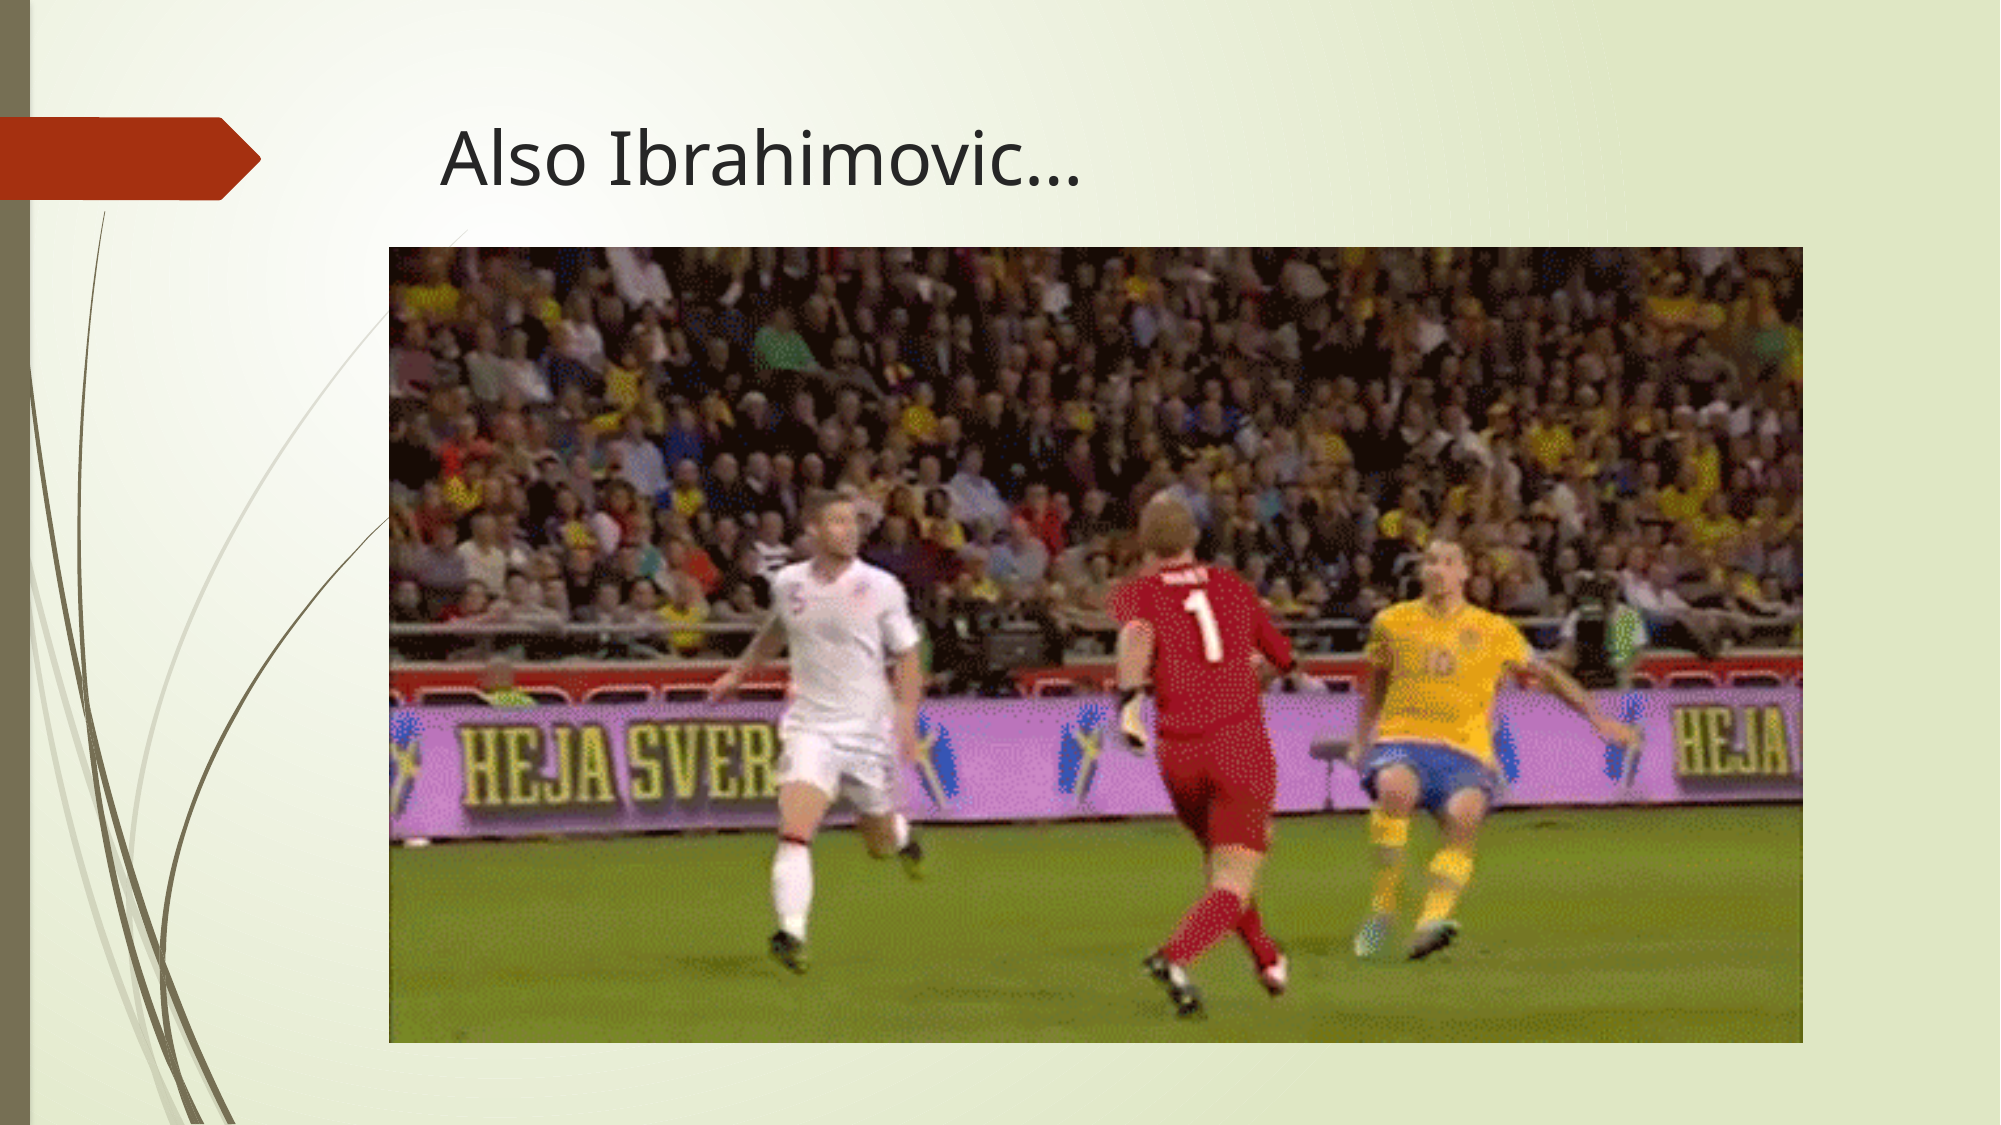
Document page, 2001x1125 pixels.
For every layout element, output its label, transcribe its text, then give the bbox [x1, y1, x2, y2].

picture [388, 246, 1803, 1044]
title Also Ibrahimovic… [425, 102, 1888, 313]
